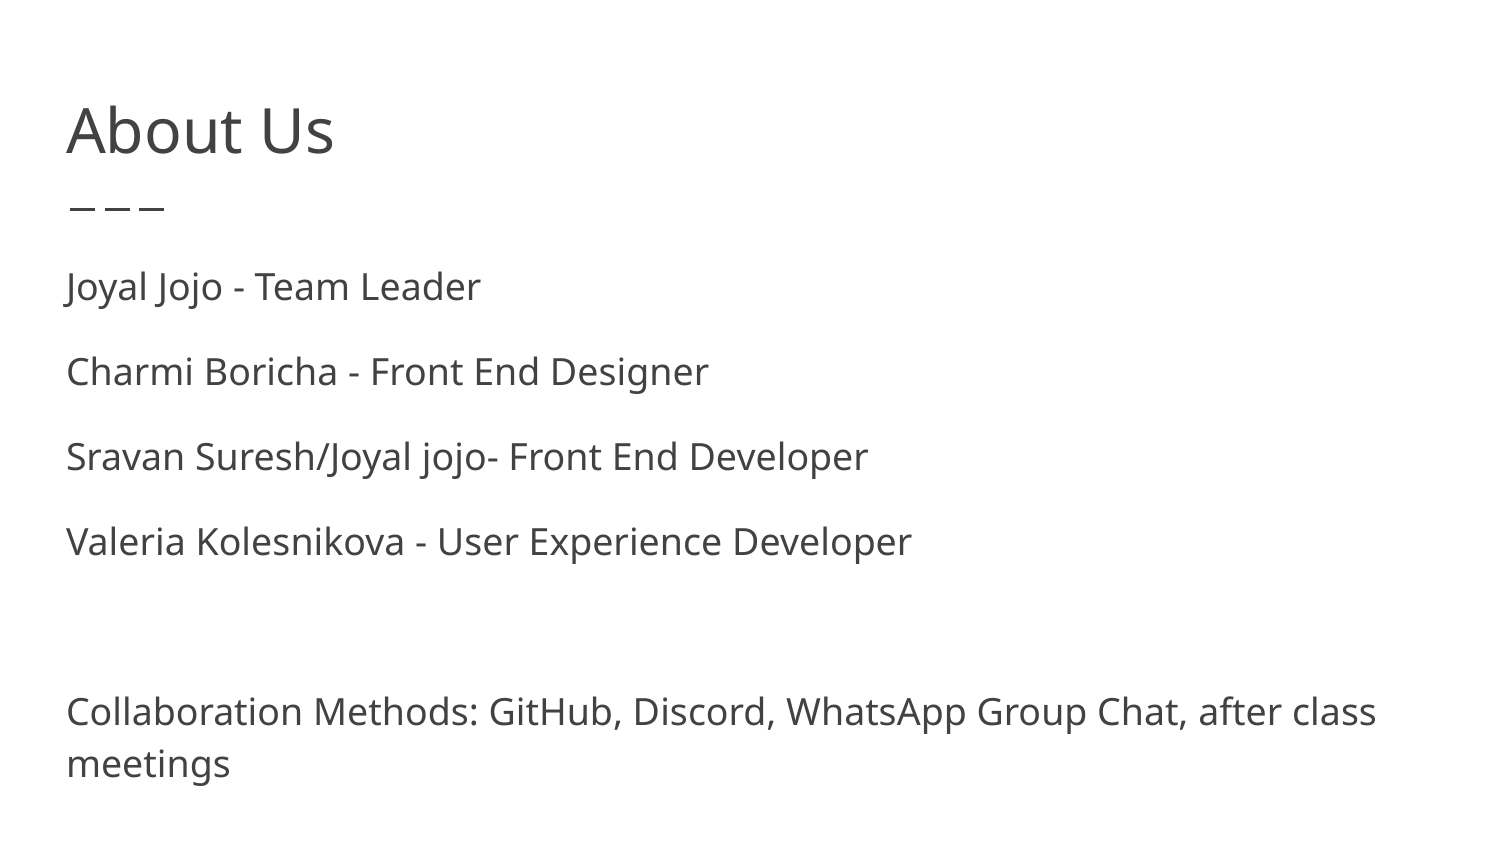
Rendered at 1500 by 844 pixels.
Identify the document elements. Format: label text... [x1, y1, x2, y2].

title About Us [51, 61, 1449, 182]
list Joyal Jojo - Team Leader Charmi Boricha - Front End Designer Sravan Suresh/Joyal jojo- Front End Developer Valeria Kolesnikova - User Experience Developer Collaboration Methods: GitHub, Discord, WhatsApp Group Chat, after class meetings [51, 240, 1449, 750]
